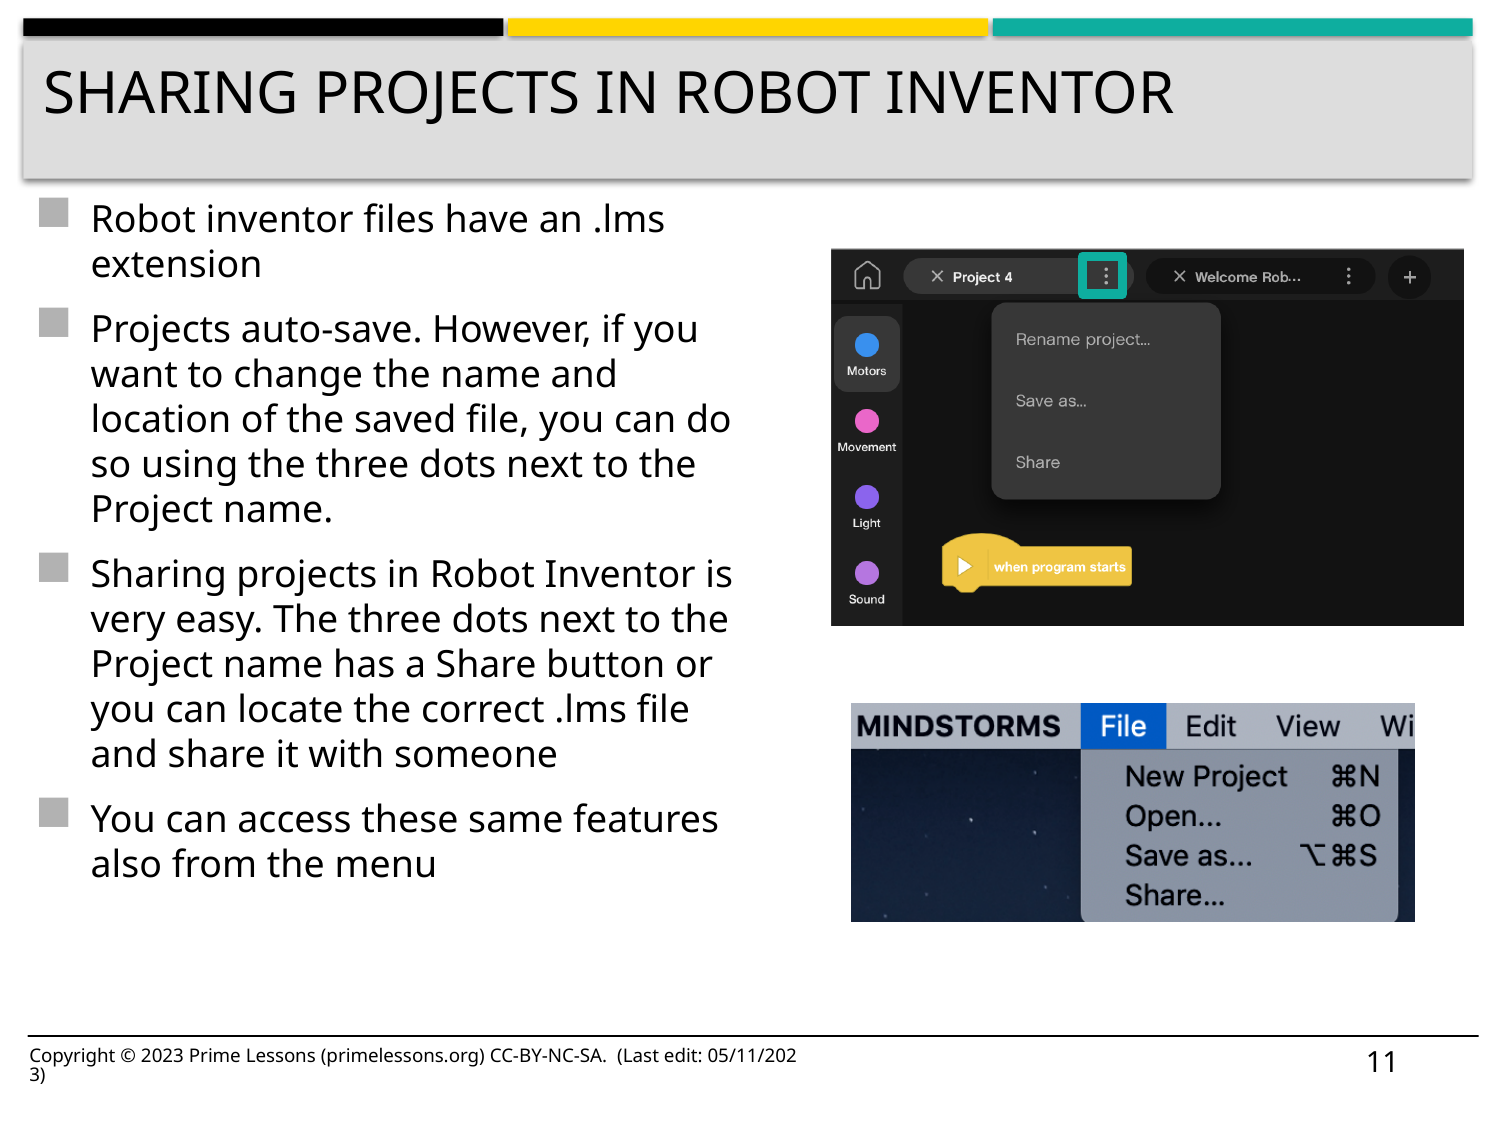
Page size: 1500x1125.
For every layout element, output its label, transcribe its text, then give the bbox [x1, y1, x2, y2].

footer Copyright © 2023 Prime Lessons (primelessons.org) CC-BY-NC-SA. (Last edit: 05/11/2023) [14, 1036, 814, 1097]
title Sharing projects IN ROBOT INVENTOR [28, 48, 1464, 172]
list Robot inventor files have an .lms extension Projects auto-save. However, if you want to change the name and location of the saved file, you can do so using the three dots next to the Project name. Sharing projects in Robot Inventor is very easy. The three dots next to the Project name has a Share button or you can locate the correct .lms file and share it with someone You can access these same features also from the menu [25, 187, 772, 1021]
picture [851, 702, 1415, 923]
picture [830, 248, 1465, 627]
slide_number 11 [1351, 1036, 1478, 1097]
